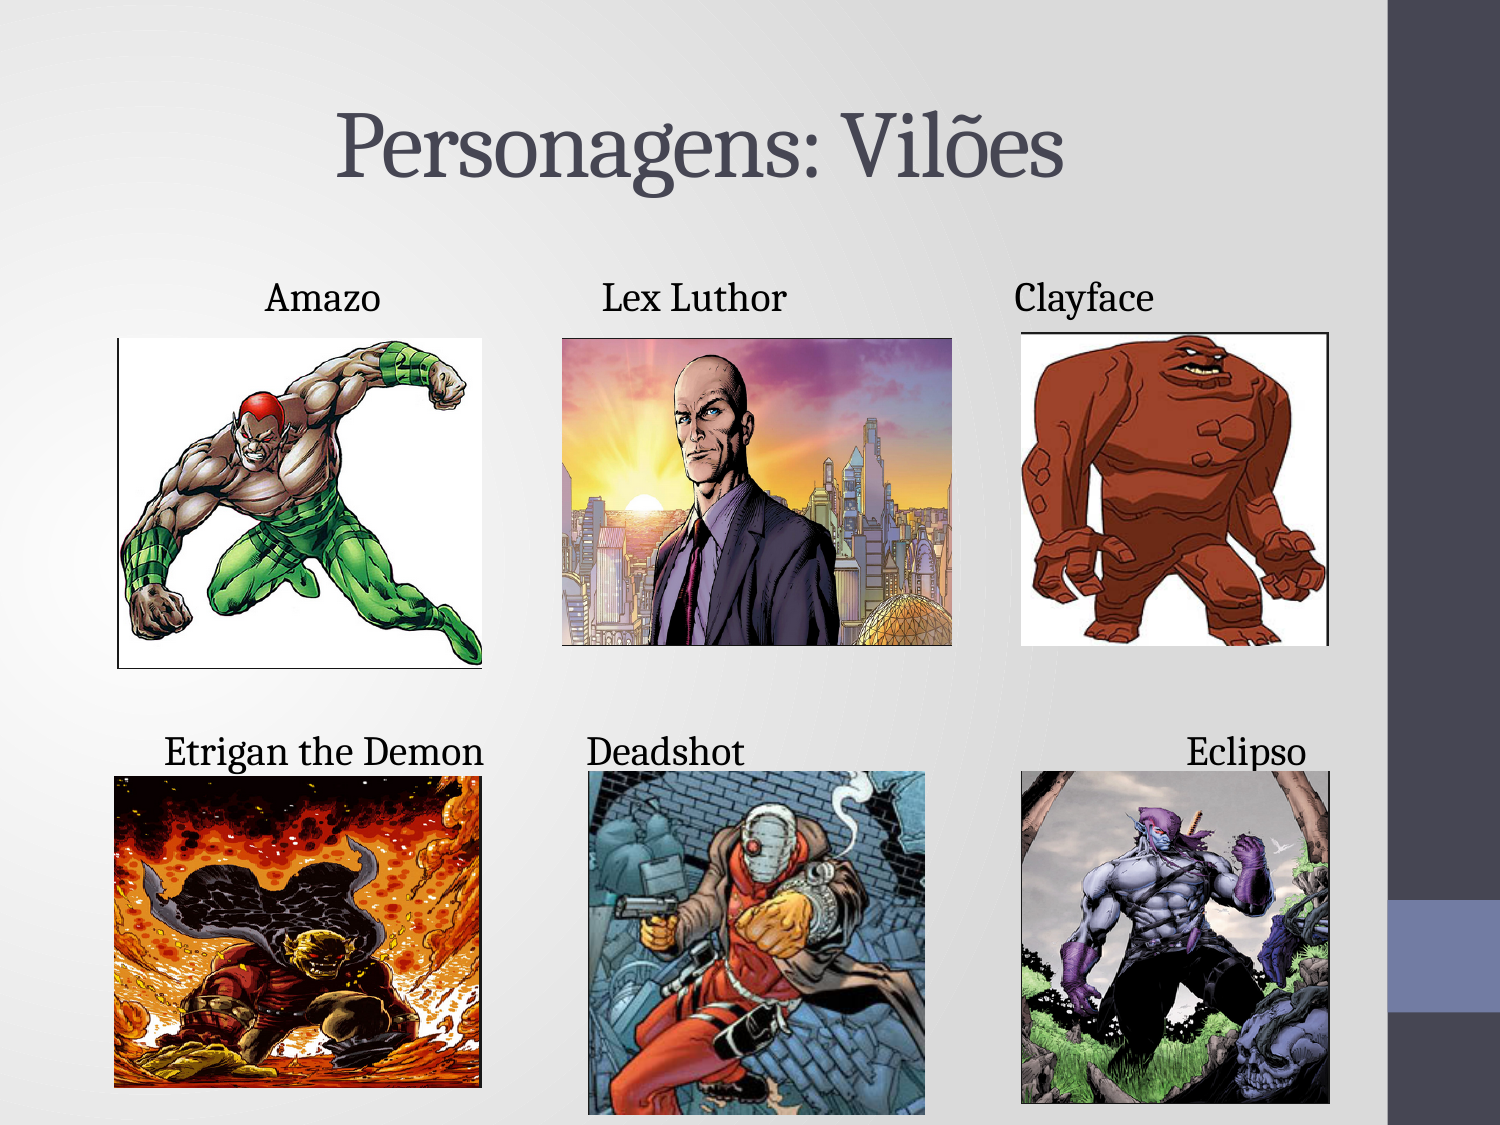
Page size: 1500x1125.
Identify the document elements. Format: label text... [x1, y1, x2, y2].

picture [1021, 771, 1331, 1104]
picture [113, 775, 483, 1089]
title Personagens: Vilões [75, 45, 1325, 233]
text_box Etrigan the Demon Deadshot Eclipso [114, 715, 1329, 781]
picture [1021, 331, 1330, 646]
list Amazo Lex Luthor Clayface [75, 262, 1325, 1050]
picture [561, 337, 953, 646]
picture [588, 771, 926, 1115]
picture [116, 337, 483, 670]
